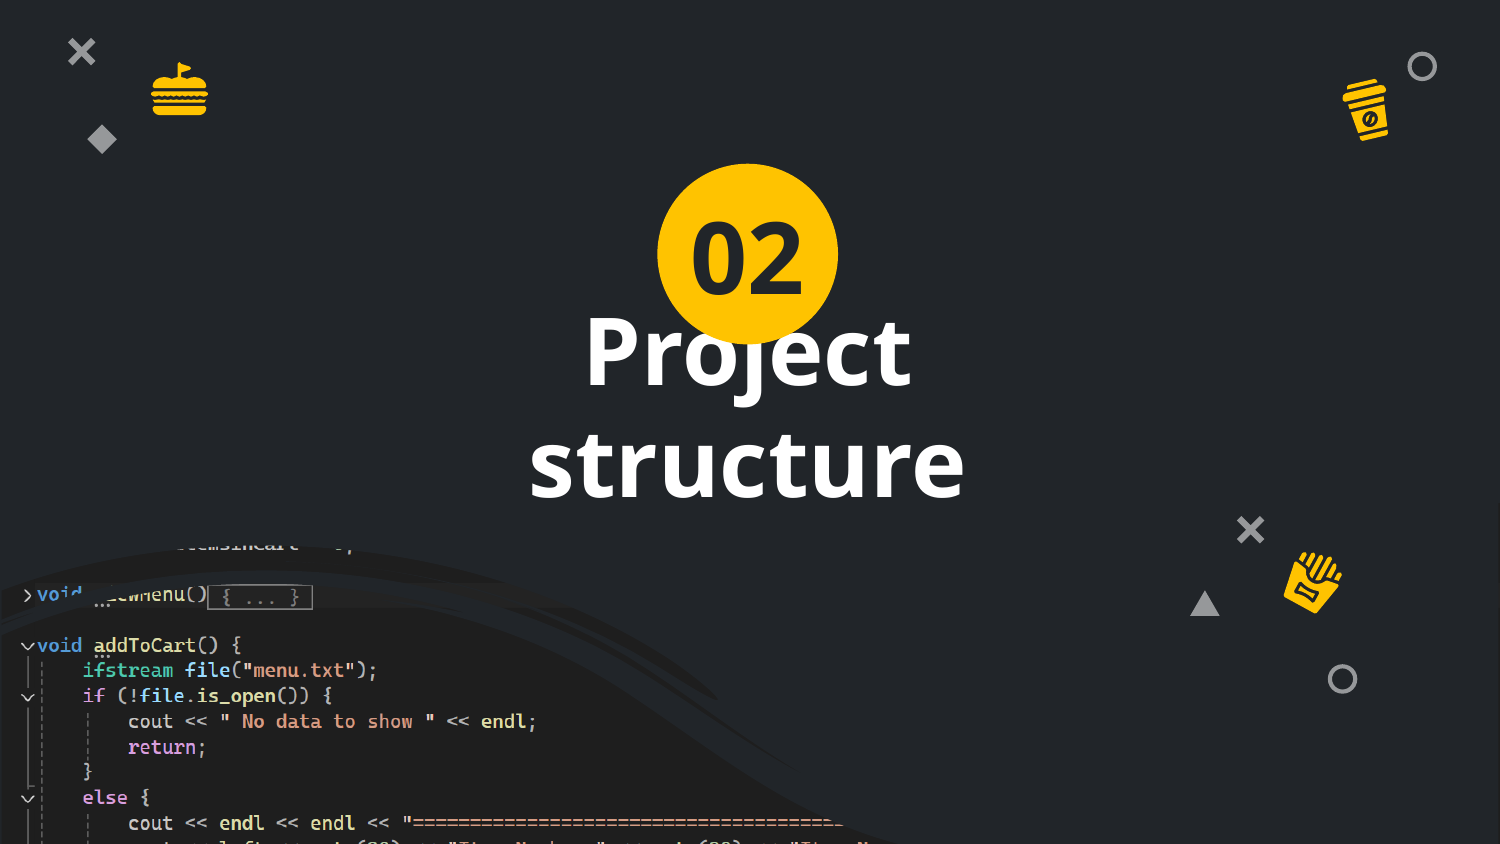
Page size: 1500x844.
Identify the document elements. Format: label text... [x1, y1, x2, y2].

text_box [657, 163, 839, 345]
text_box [1287, 550, 1339, 609]
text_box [0, 377, 1499, 844]
title Project structure [345, 323, 1150, 376]
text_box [150, 61, 209, 116]
